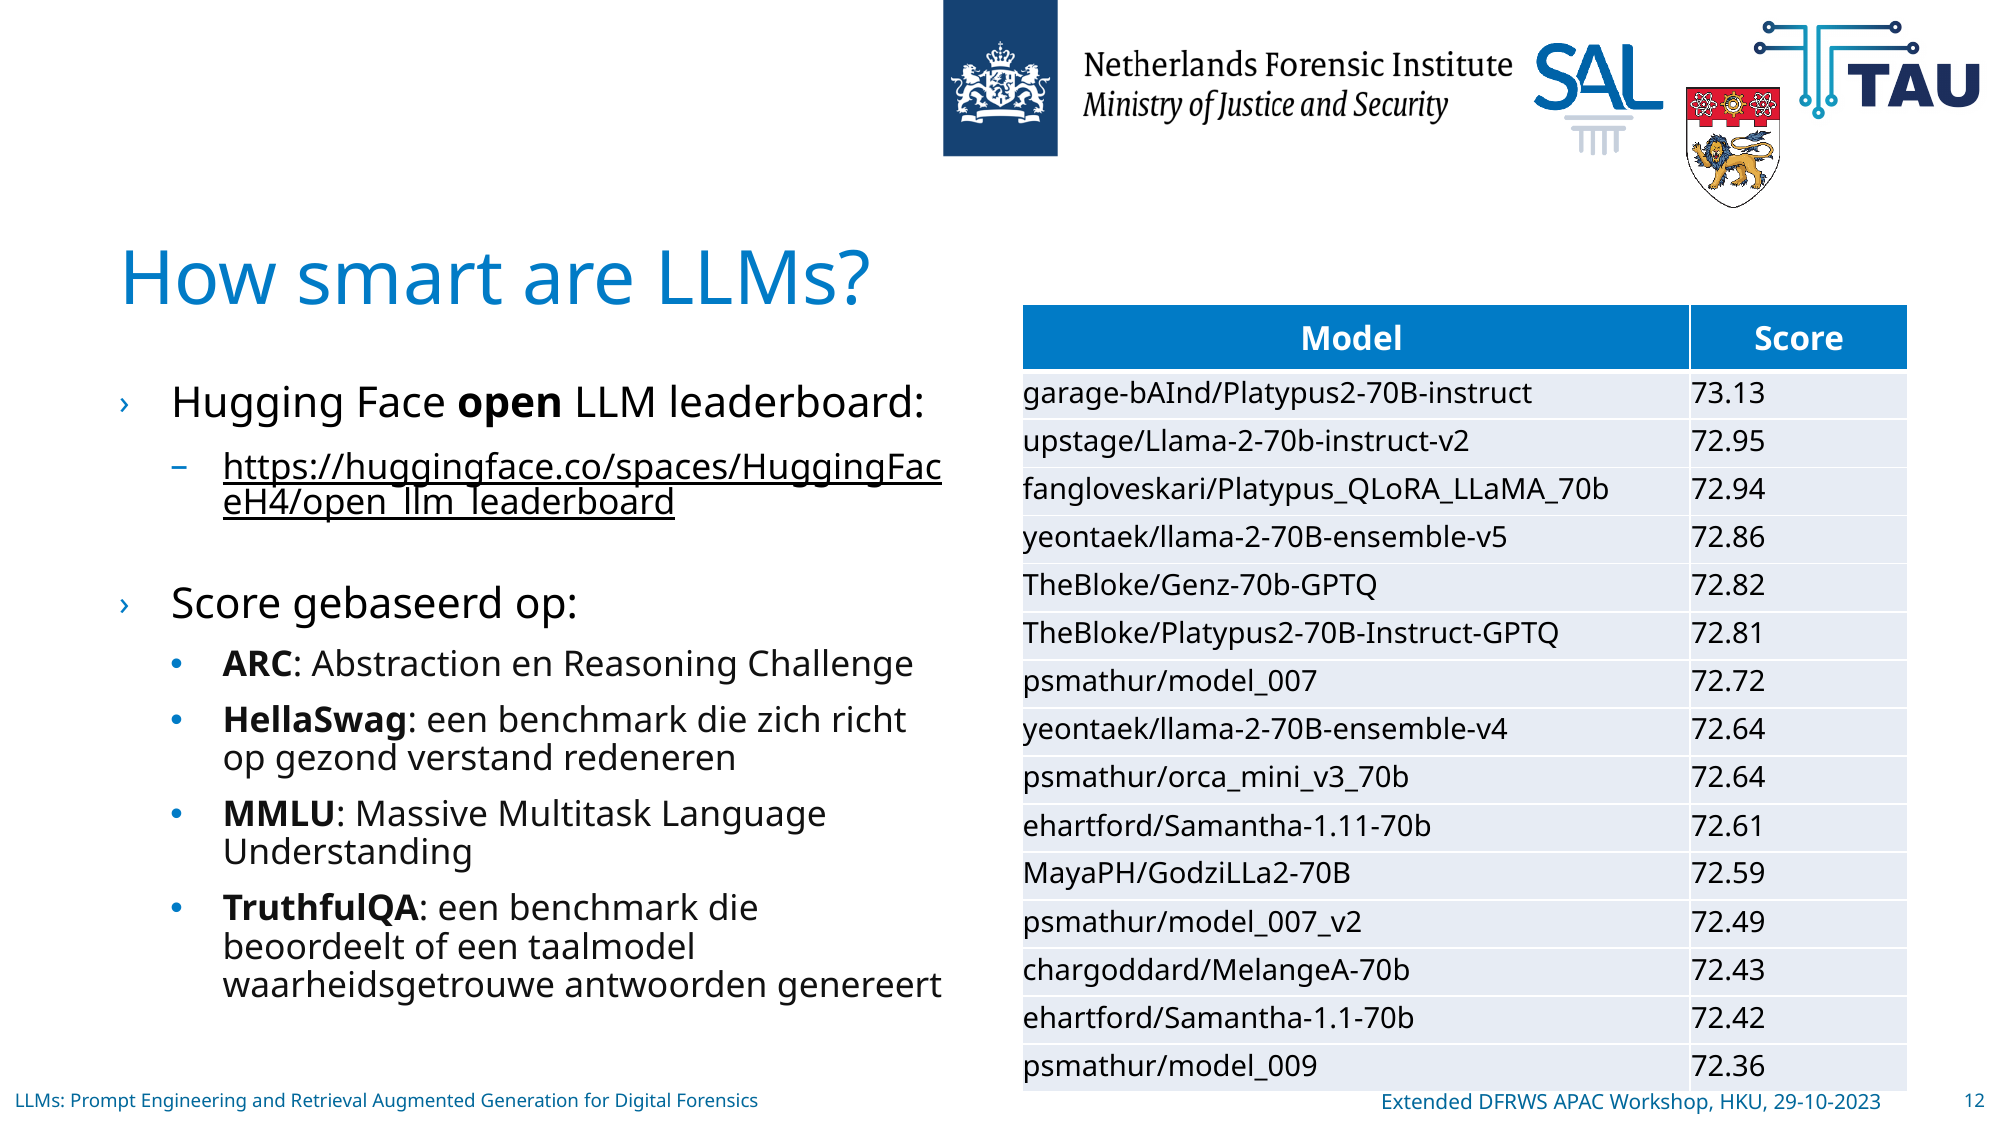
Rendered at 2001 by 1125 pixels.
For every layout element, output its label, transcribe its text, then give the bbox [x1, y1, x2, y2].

table_cell 72.94 [1691, 468, 1907, 515]
table_cell 72.82 [1691, 564, 1907, 611]
table_header Model [1023, 329, 1689, 369]
table_cell yeontaek/llama-2-70B-ensemble-v5 [1023, 516, 1689, 563]
table_cell 72.49 [1691, 901, 1907, 947]
table_cell 72.86 [1691, 516, 1907, 563]
table_cell psmathur/model_007 [1023, 661, 1689, 707]
table_cell 72.36 [1691, 1045, 1907, 1081]
table_cell 73.13 [1691, 374, 1907, 418]
table_cell 72.42 [1691, 997, 1907, 1043]
table_cell psmathur/model_009 [1023, 1045, 1689, 1091]
table_cell 72.61 [1691, 805, 1907, 851]
table_cell TheBloke/Genz-70b-GPTQ [1023, 564, 1689, 611]
table_cell ehartford/Samantha-1.11-70b [1023, 805, 1689, 851]
table_cell psmathur/model_007_v2 [1023, 901, 1689, 947]
title How smart are LLMs? [104, 172, 1897, 329]
table_cell TheBloke/Platypus2-70B-Instruct-GPTQ [1023, 613, 1689, 659]
table_cell 72.81 [1691, 613, 1907, 659]
table_cell 72.64 [1691, 709, 1907, 755]
footer LLMs: Prompt Engineering and Retrieval Augmented Generation for Digital Forensics [0, 1081, 1067, 1125]
table_header Score [1691, 305, 1907, 369]
table_cell upstage/Llama-2-70b-instruct-v2 [1023, 420, 1689, 467]
table_cell 72.72 [1691, 661, 1907, 707]
picture [0, 0, 2001, 228]
table_cell 72.59 [1691, 853, 1907, 899]
table_cell ehartford/Samantha-1.1-70b [1023, 997, 1689, 1043]
list Hugging Face open LLM leaderboard: https://huggingface.co/spaces/HuggingFaceH4/open_llm_leaderboard Score gebaseerd op: ARC: Abstraction en Reasoning Challenge HellaSwag: een benchmark die zich richt op gezond verstand redeneren MMLU: Massive Multitask Language Understanding TruthfulQA: een benchmark die beoordeelt of een taalmodel waarheidsgetrouwe antwoorden genereert [104, 373, 962, 1021]
table_cell yeontaek/llama-2-70B-ensemble-v4 [1023, 709, 1689, 755]
table_cell fangloveskari/Platypus_QLoRA_LLaMA_70b [1023, 468, 1689, 515]
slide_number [1172, 1081, 1896, 1125]
table_cell 72.43 [1691, 949, 1907, 995]
table_cell chargoddard/MelangeA-70b [1023, 949, 1689, 995]
table_cell MayaPH/GodziLLa2-70B [1023, 853, 1689, 899]
slide_number 12 [1896, 1081, 2000, 1125]
table_cell garage-bAInd/Platypus2-70B-instruct [1023, 374, 1689, 418]
table_cell psmathur/orca_mini_v3_70b [1023, 757, 1689, 803]
table_cell 72.64 [1691, 757, 1907, 803]
table_cell 72.95 [1691, 420, 1907, 467]
